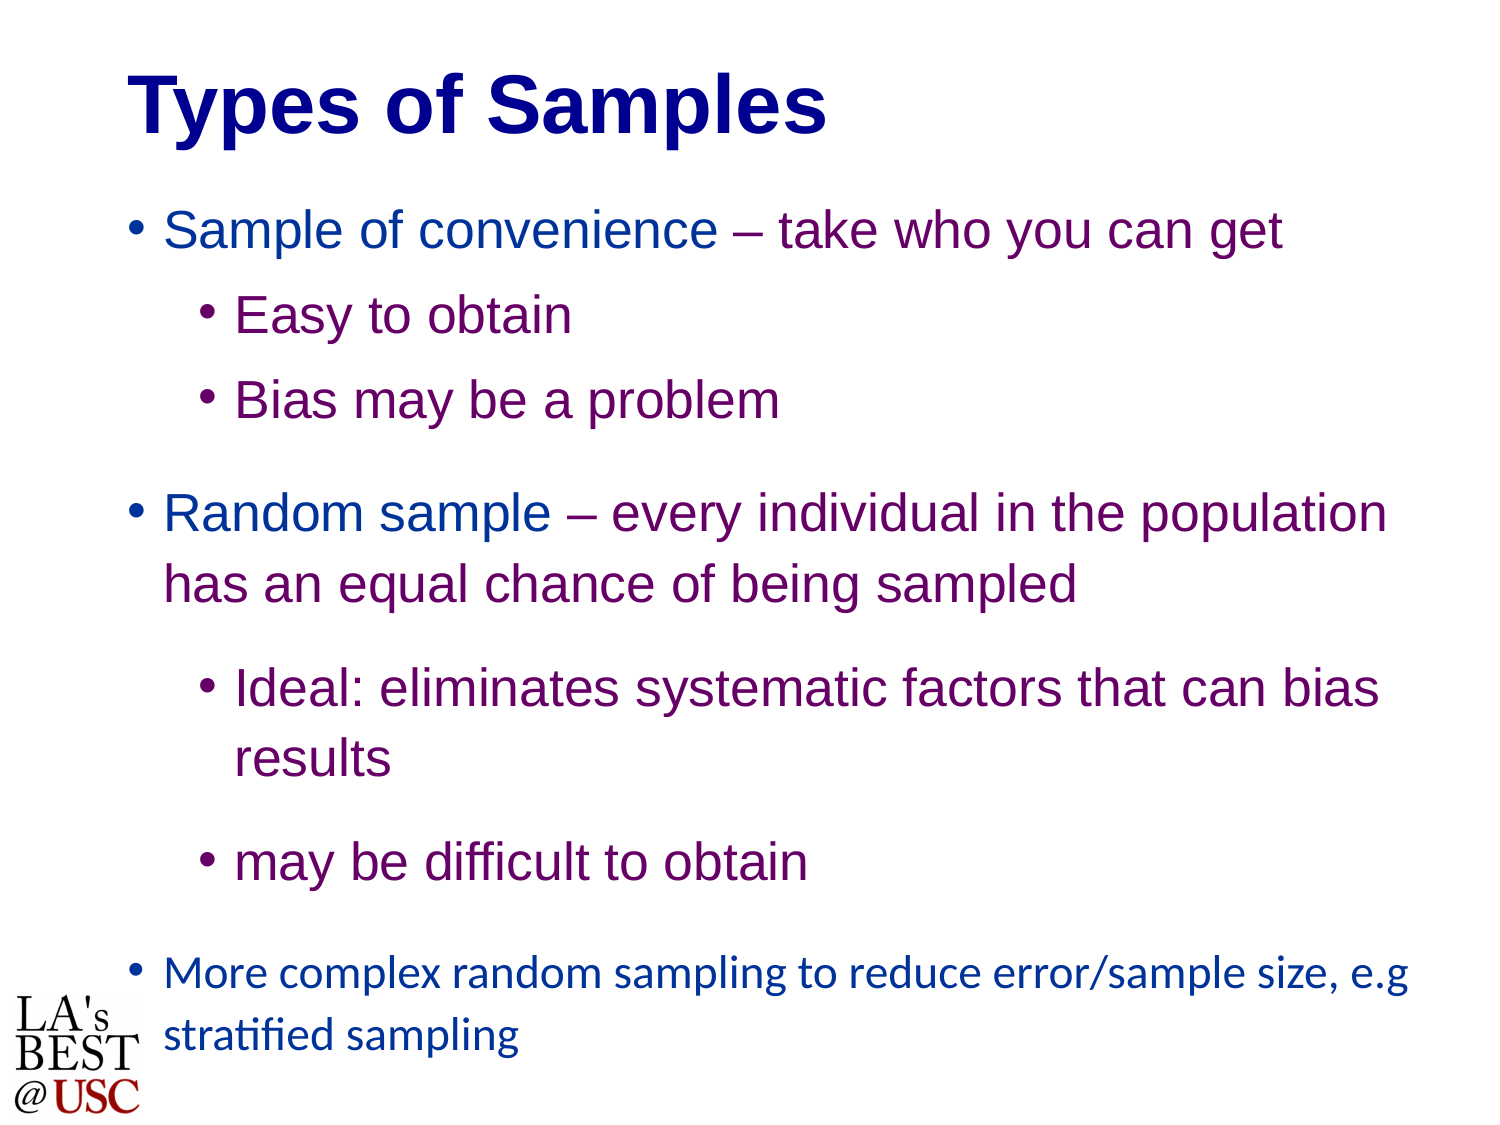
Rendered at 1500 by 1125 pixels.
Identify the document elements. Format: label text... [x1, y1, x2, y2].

picture [14, 994, 140, 1115]
title Types of Samples [112, 12, 1388, 200]
list Sample of convenience – take who you can get Easy to obtain Bias may be a problem Random sample – every individual in the population has an equal chance of being sampled Ideal: eliminates systematic factors that can bias results may be difficult to obtain More complex random sampling to reduce error/sample size, e.g stratified sampling [112, 200, 1450, 1075]
